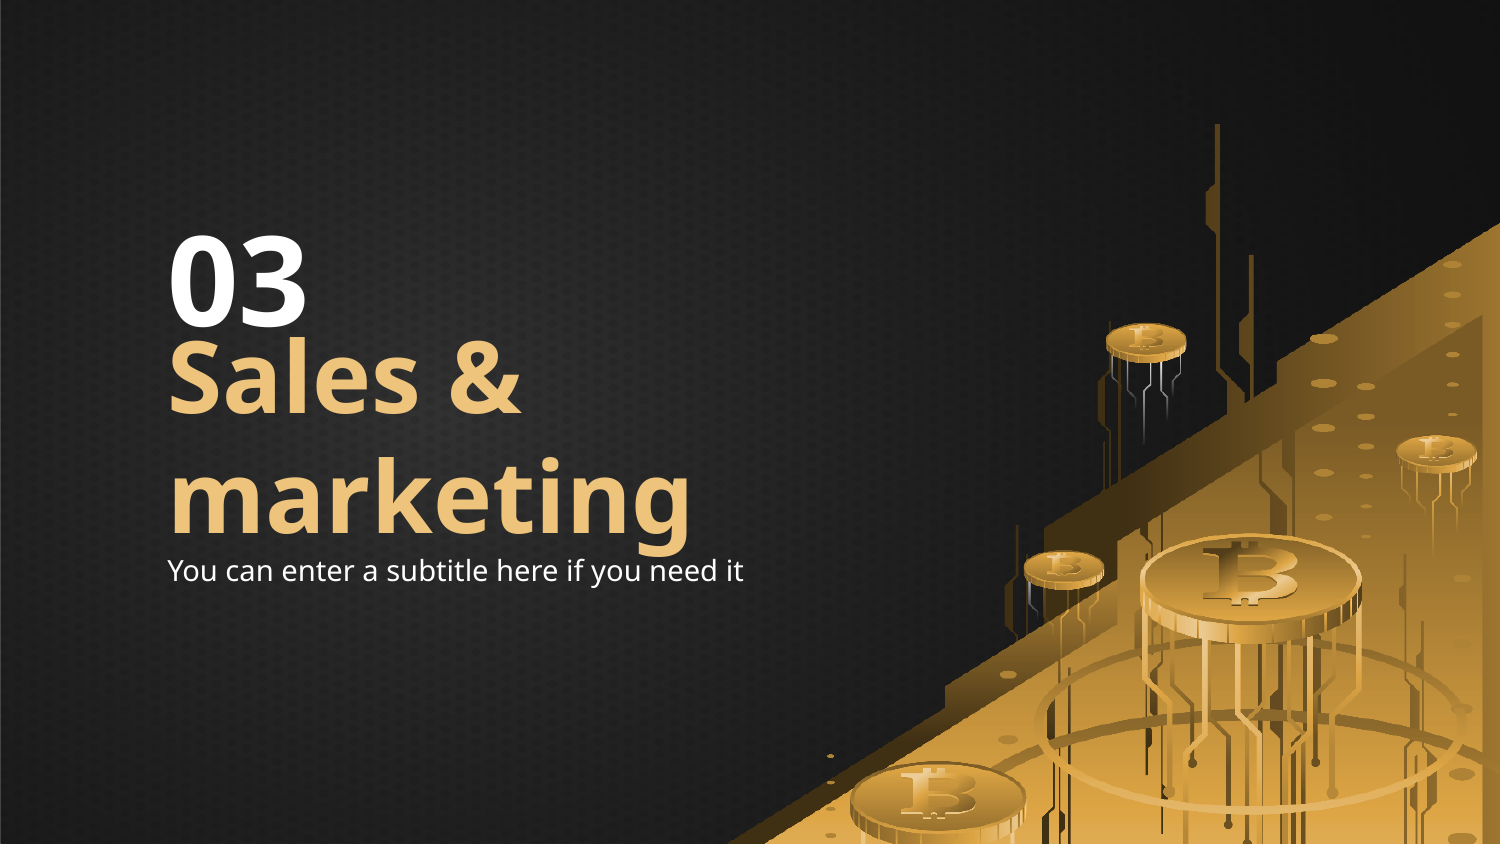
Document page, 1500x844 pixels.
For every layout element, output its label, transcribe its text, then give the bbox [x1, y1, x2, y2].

subtitle You can enter a subtitle here if you need it [152, 510, 674, 628]
picture [679, 81, 1500, 844]
title Sales & marketing [152, 364, 674, 503]
title 03 [152, 207, 670, 346]
